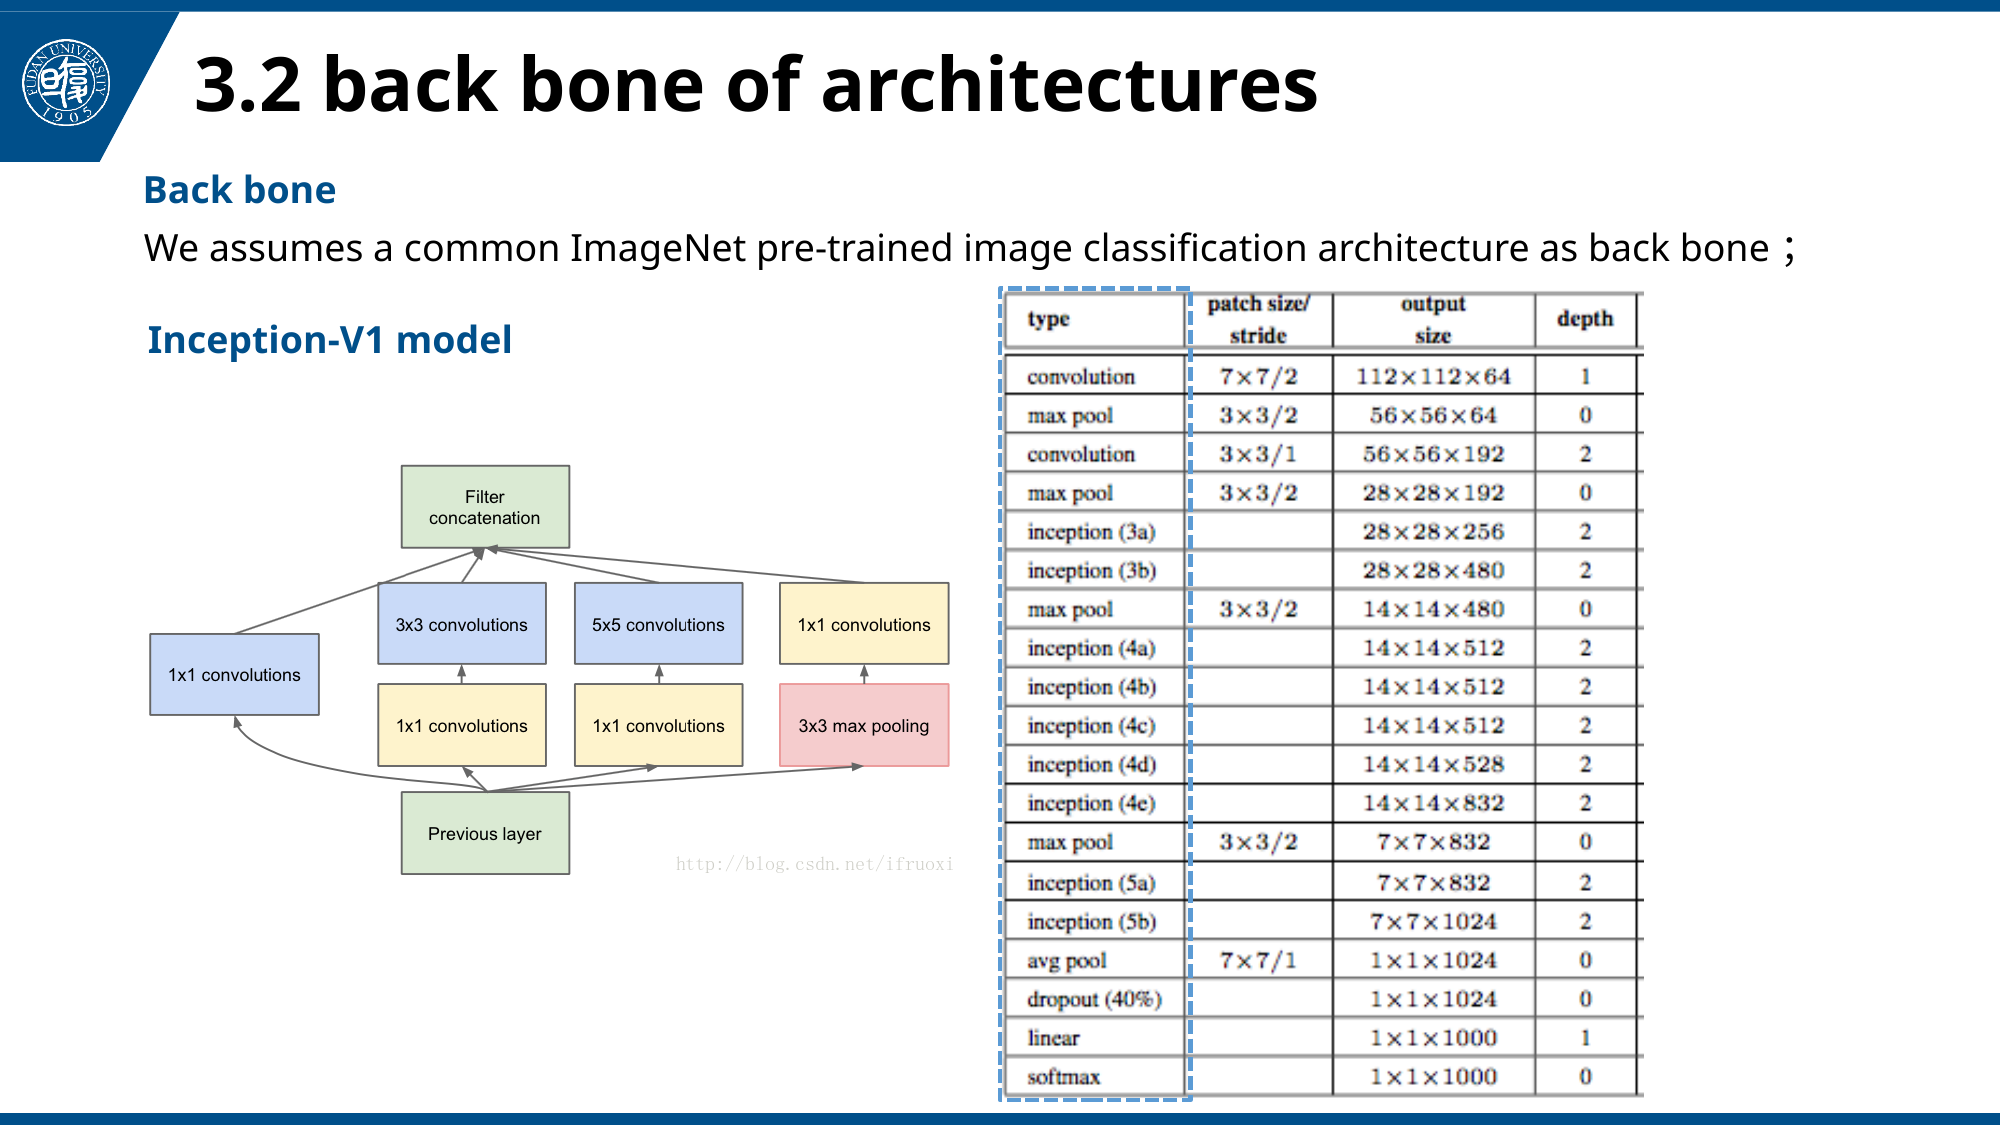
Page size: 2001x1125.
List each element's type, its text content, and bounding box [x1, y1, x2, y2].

picture [22, 39, 110, 126]
text_box Inception-V1 model [133, 308, 529, 369]
title 3.2 back bone of architectures [179, 11, 1863, 162]
text_box Back bone [127, 158, 352, 219]
picture [125, 443, 966, 884]
picture [999, 288, 1644, 1100]
text_box We assumes a common ImageNet pre-trained image classification architecture as back bone； [129, 216, 1889, 276]
